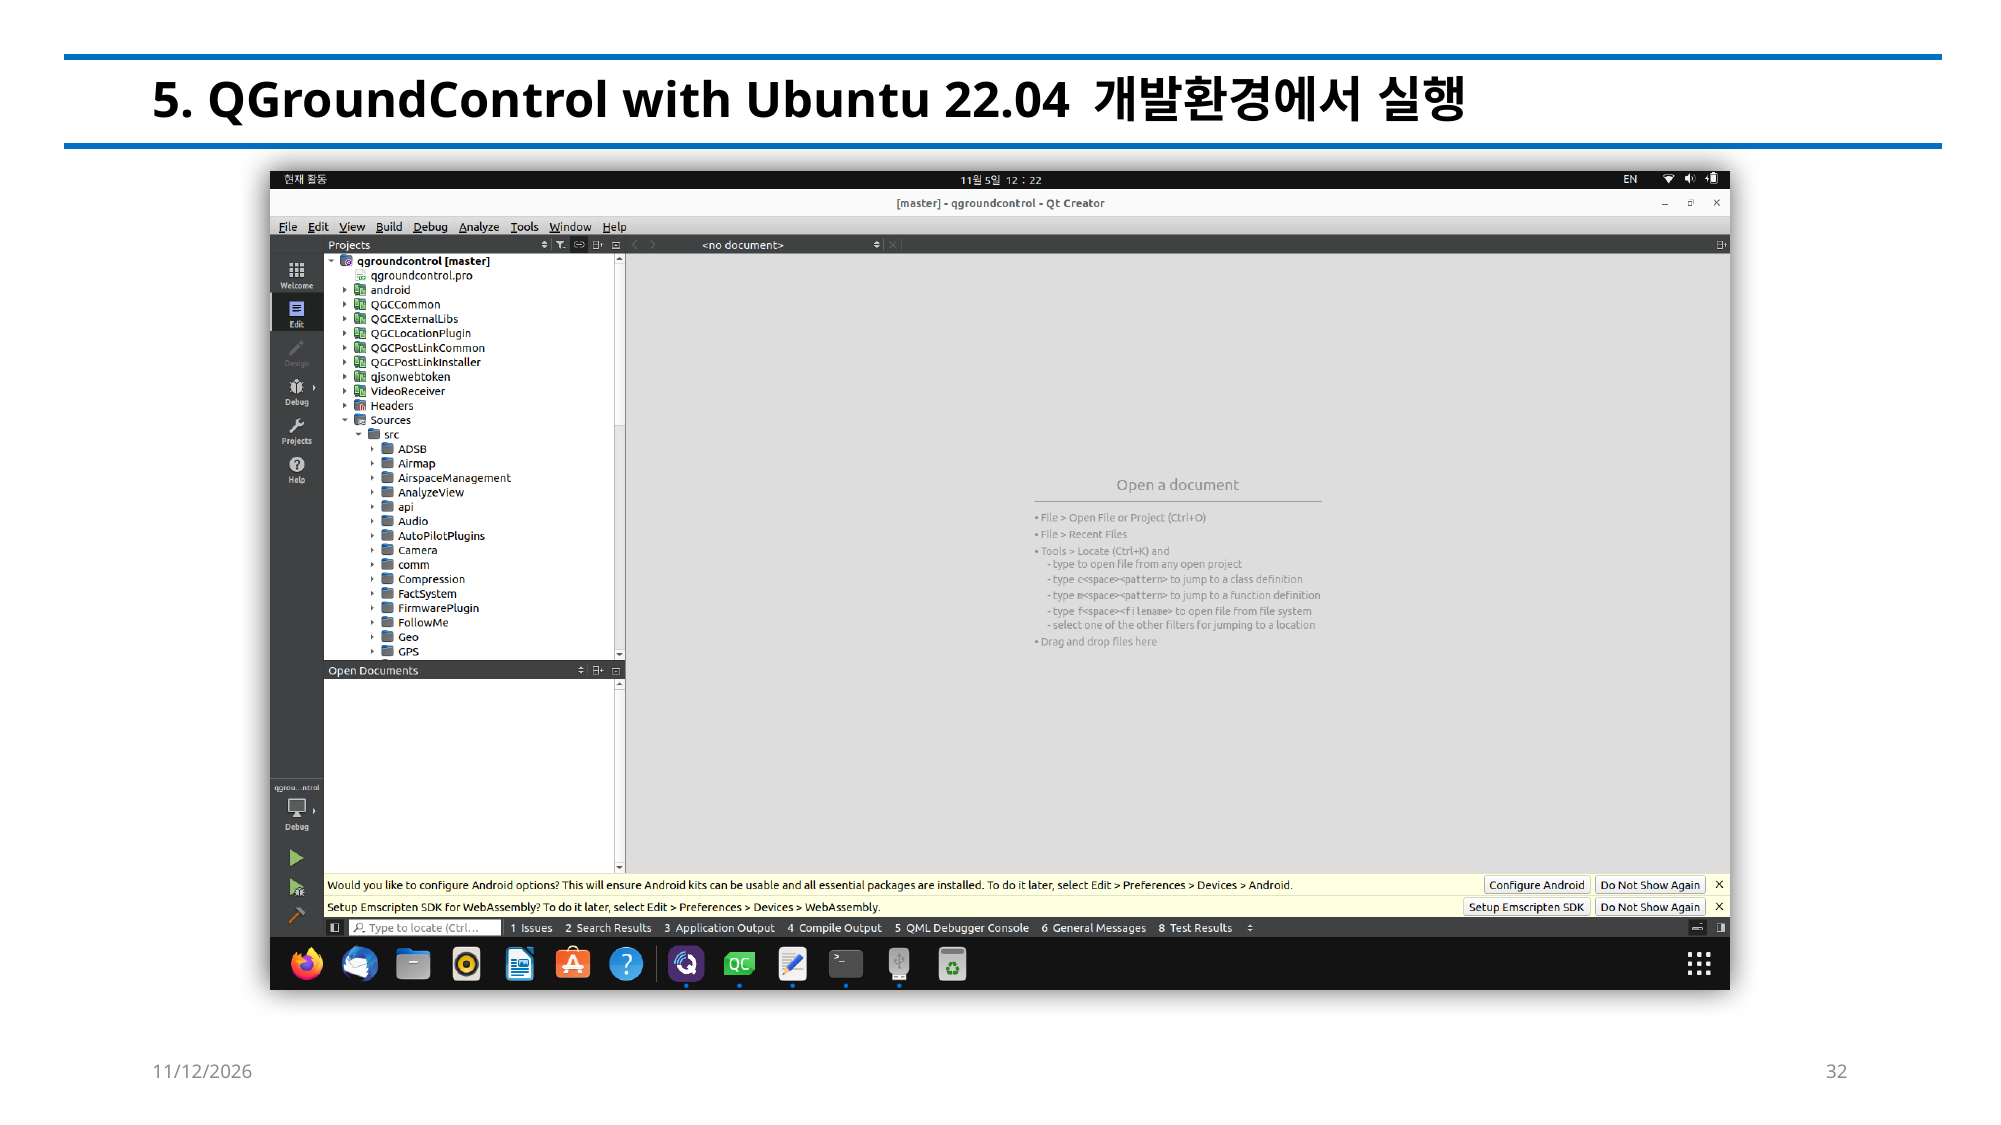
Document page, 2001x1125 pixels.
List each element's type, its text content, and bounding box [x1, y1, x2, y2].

title 5. QGroundControl with Ubuntu 22.04 개발환경에서 실행 [137, 68, 1863, 137]
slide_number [137, 1042, 588, 1103]
slide_number 32 [1412, 1042, 1863, 1103]
picture [269, 171, 1730, 990]
